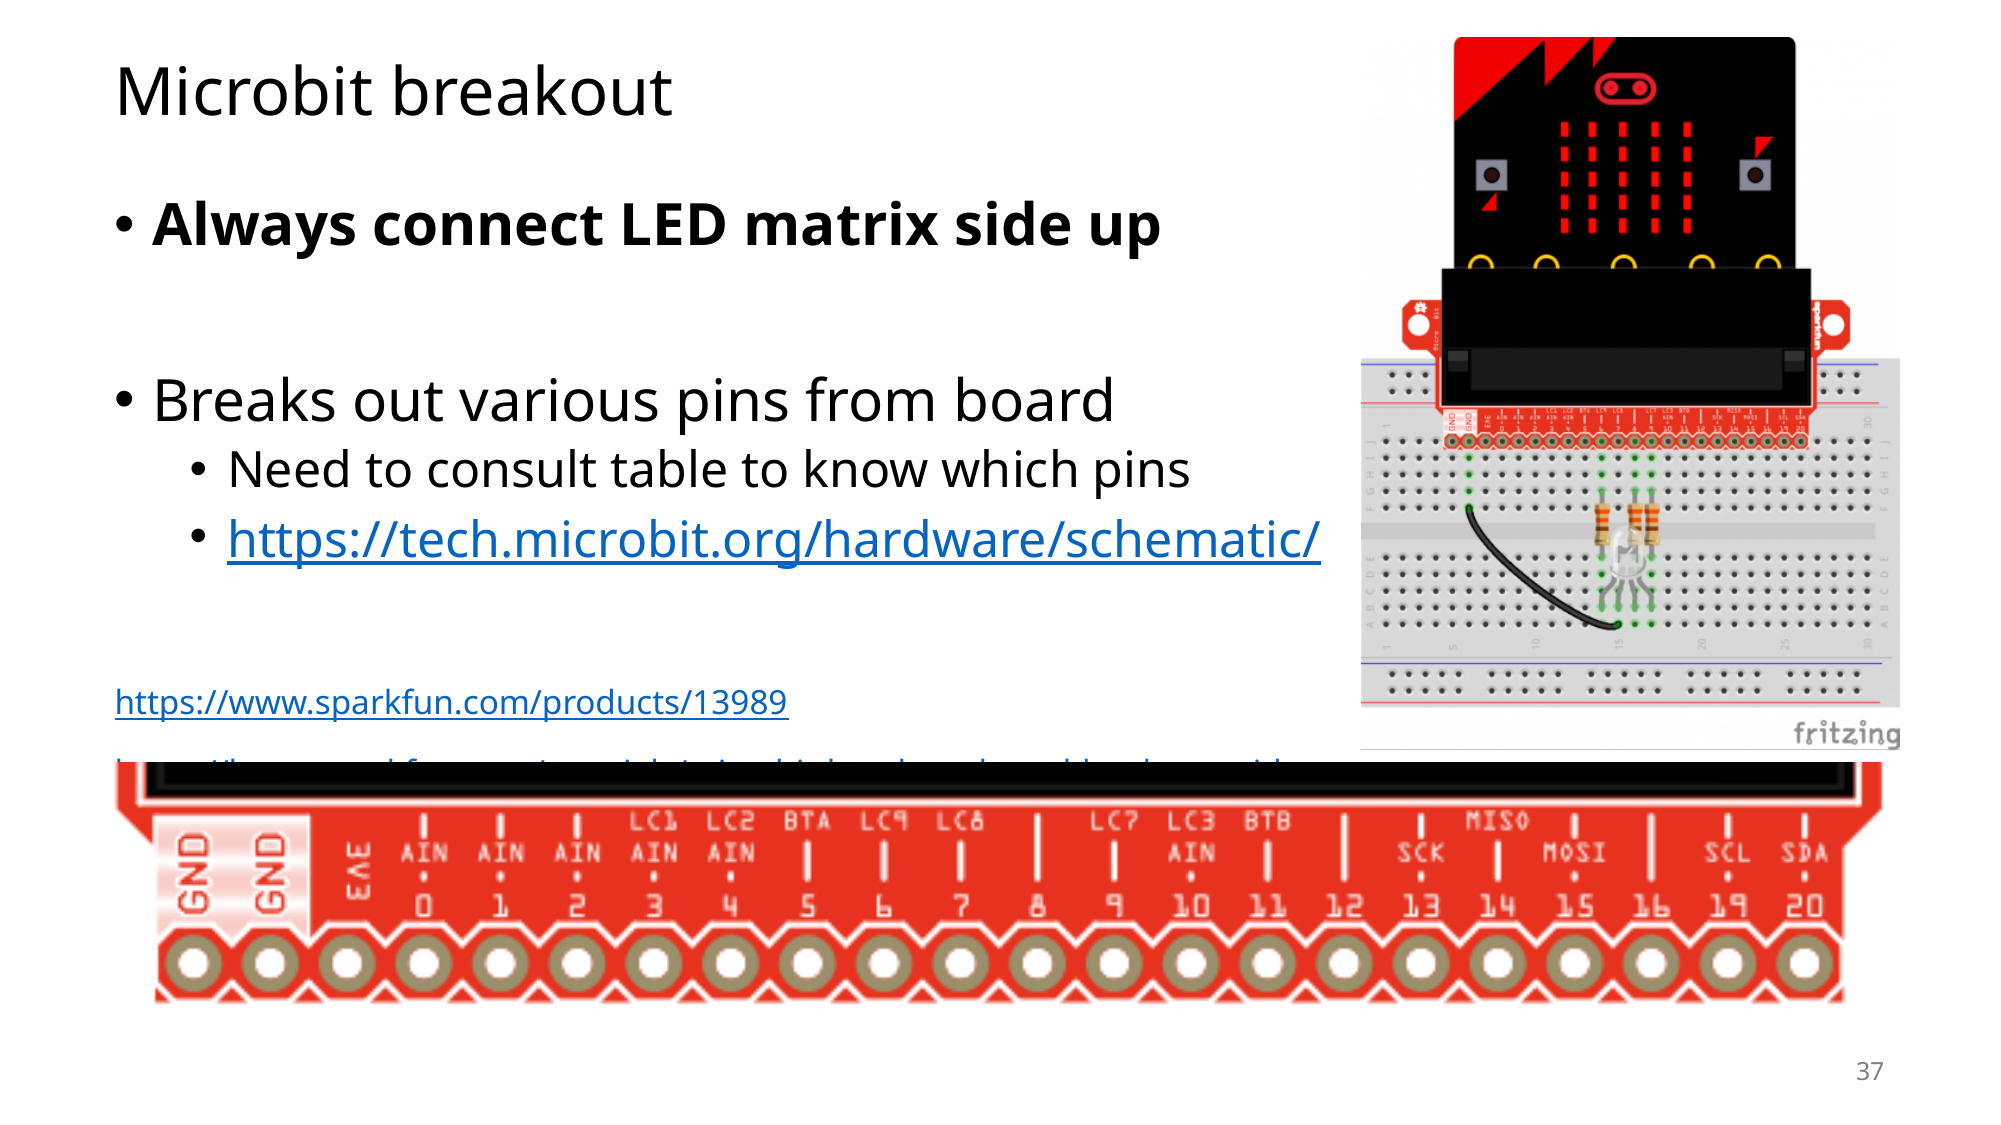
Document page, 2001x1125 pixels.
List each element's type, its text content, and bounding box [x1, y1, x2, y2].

slide_number 37 [1749, 1042, 1900, 1103]
picture [1361, 37, 1900, 751]
picture [99, 762, 1900, 1013]
list Always connect LED matrix side up Breaks out various pins from board Need to consult table to know which pins https://tech.microbit.org/hardware/schematic/ https://www.sparkfun.com/products/13989 https://learn.sparkfun.com/tutorials/microbit-breakout-board-hookup-guide [99, 187, 1900, 762]
title Microbit breakout [99, 37, 1361, 150]
